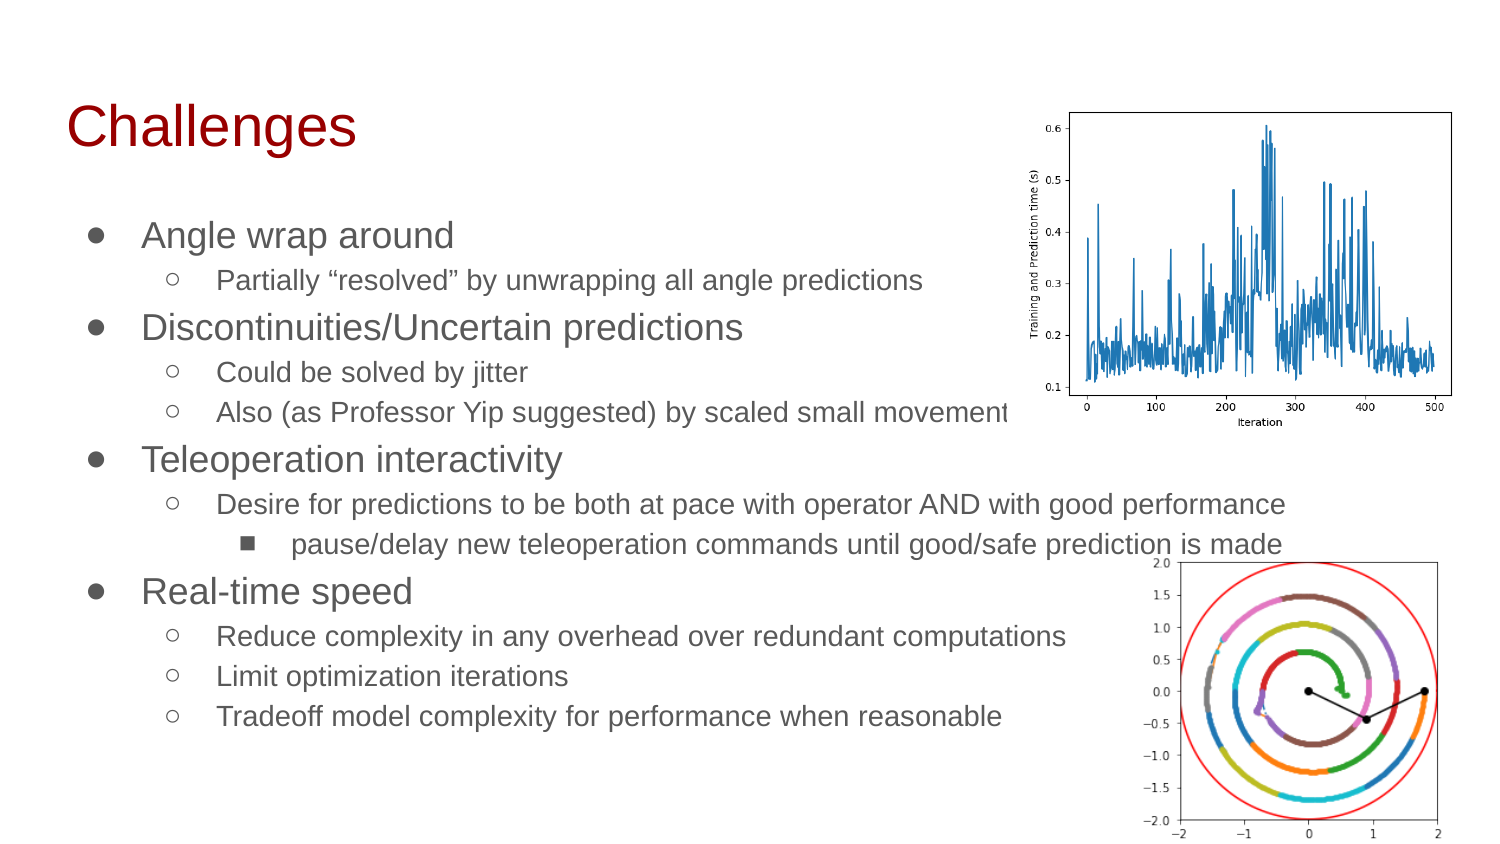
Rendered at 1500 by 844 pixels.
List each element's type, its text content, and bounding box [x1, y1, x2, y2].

picture [1006, 67, 1500, 435]
picture [1134, 549, 1450, 844]
title Challenges [51, 72, 1001, 167]
list Angle wrap around Partially “resolved” by unwrapping all angle predictions Discontinuities/Uncertain predictions Could be solved by jitter Also (as Professor Yip suggested) by scaled small movements Teleoperation interactivity Desire for predictions to be both at pace with operator AND with good performance pause/delay new teleoperation commands until good/safe prediction is made Real-time speed Reduce complexity in any overhead over redundant computations Limit optimization iterations Tradeoff model complexity for performance when reasonable [51, 189, 1449, 750]
